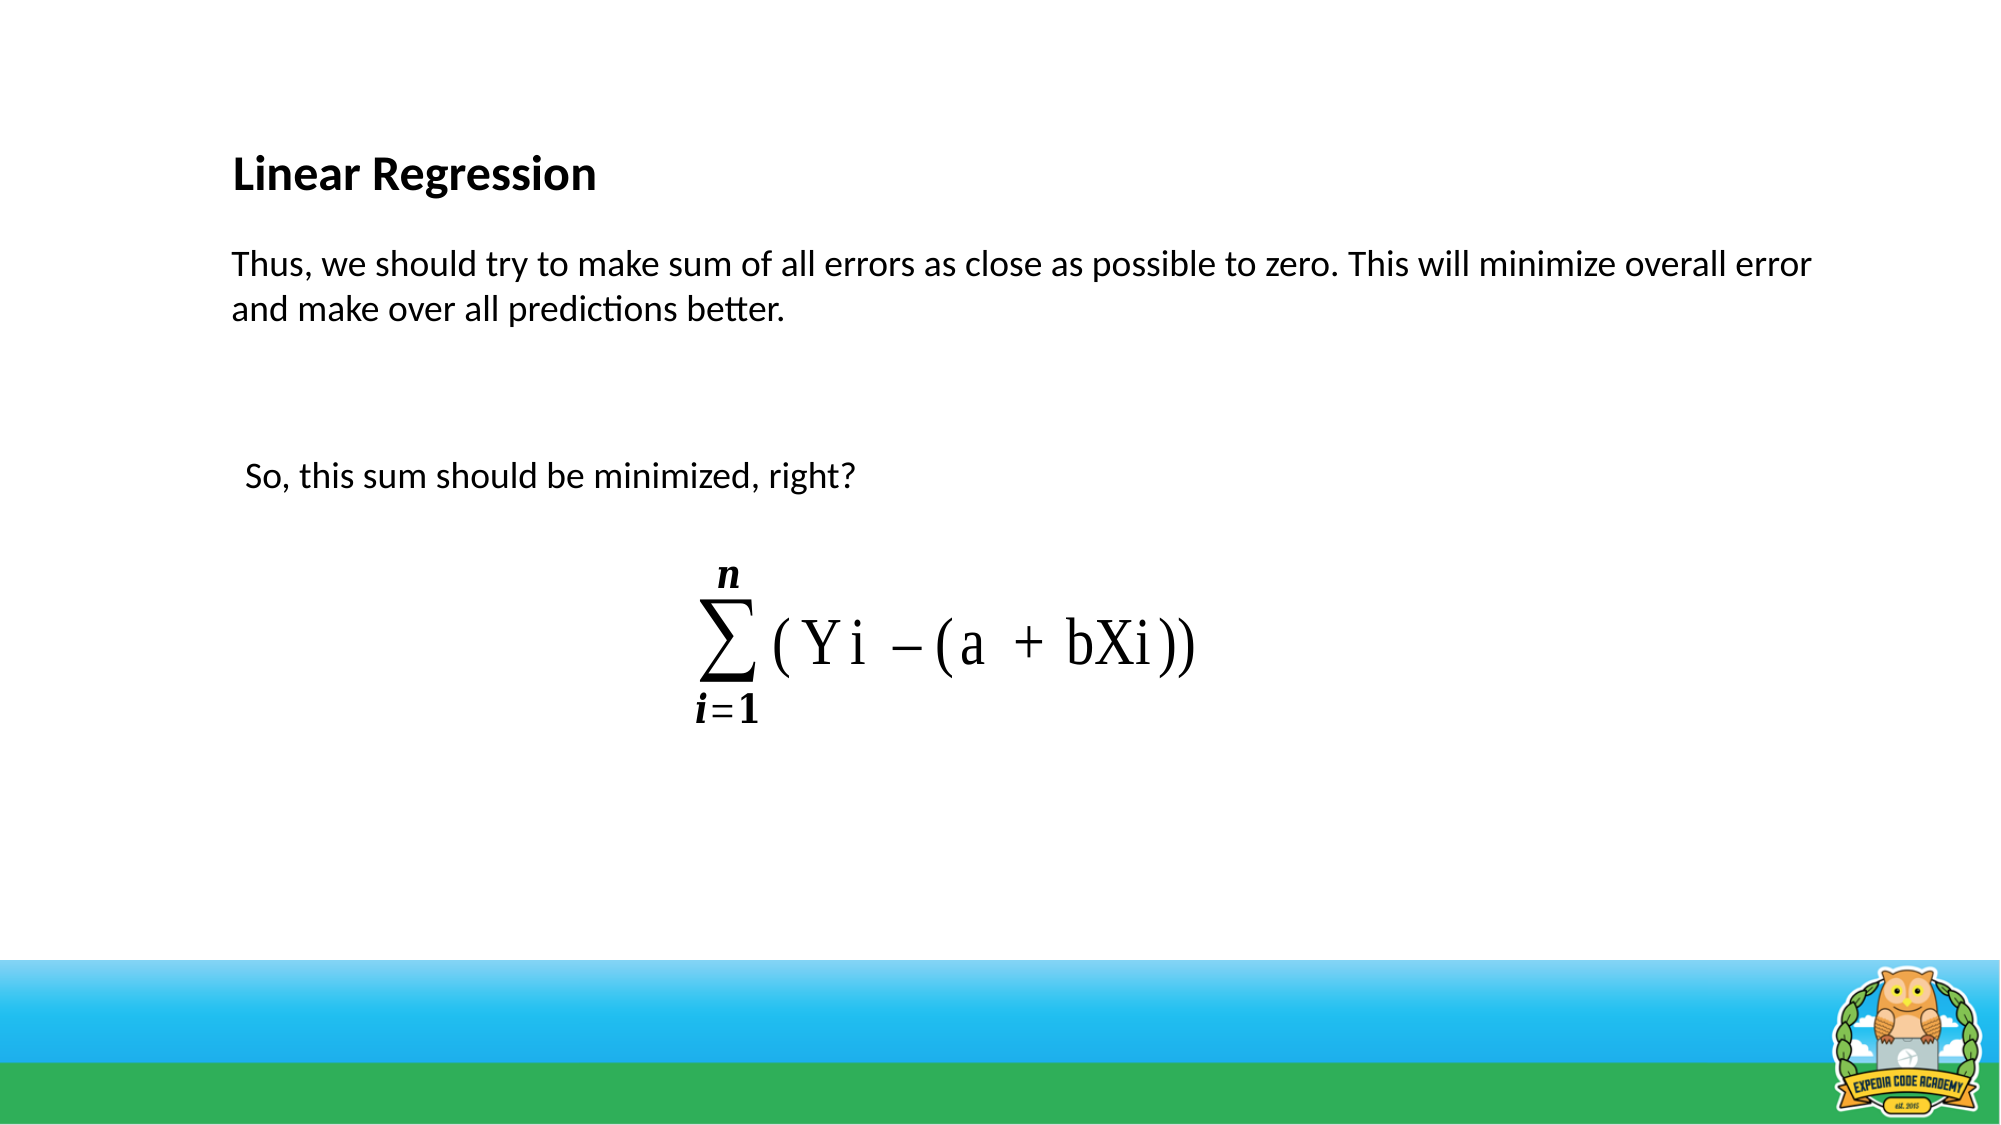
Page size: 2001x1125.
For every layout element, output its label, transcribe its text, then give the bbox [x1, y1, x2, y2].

picture [0, 960, 2000, 1125]
text_box Thus, we should try to make sum of all errors as close as possible to zero. This will minimize overall error and make over all predictions better. [216, 231, 1859, 337]
text_box So, this sum should be minimized, right? [230, 443, 999, 504]
text_box Linear Regression [218, 133, 613, 208]
